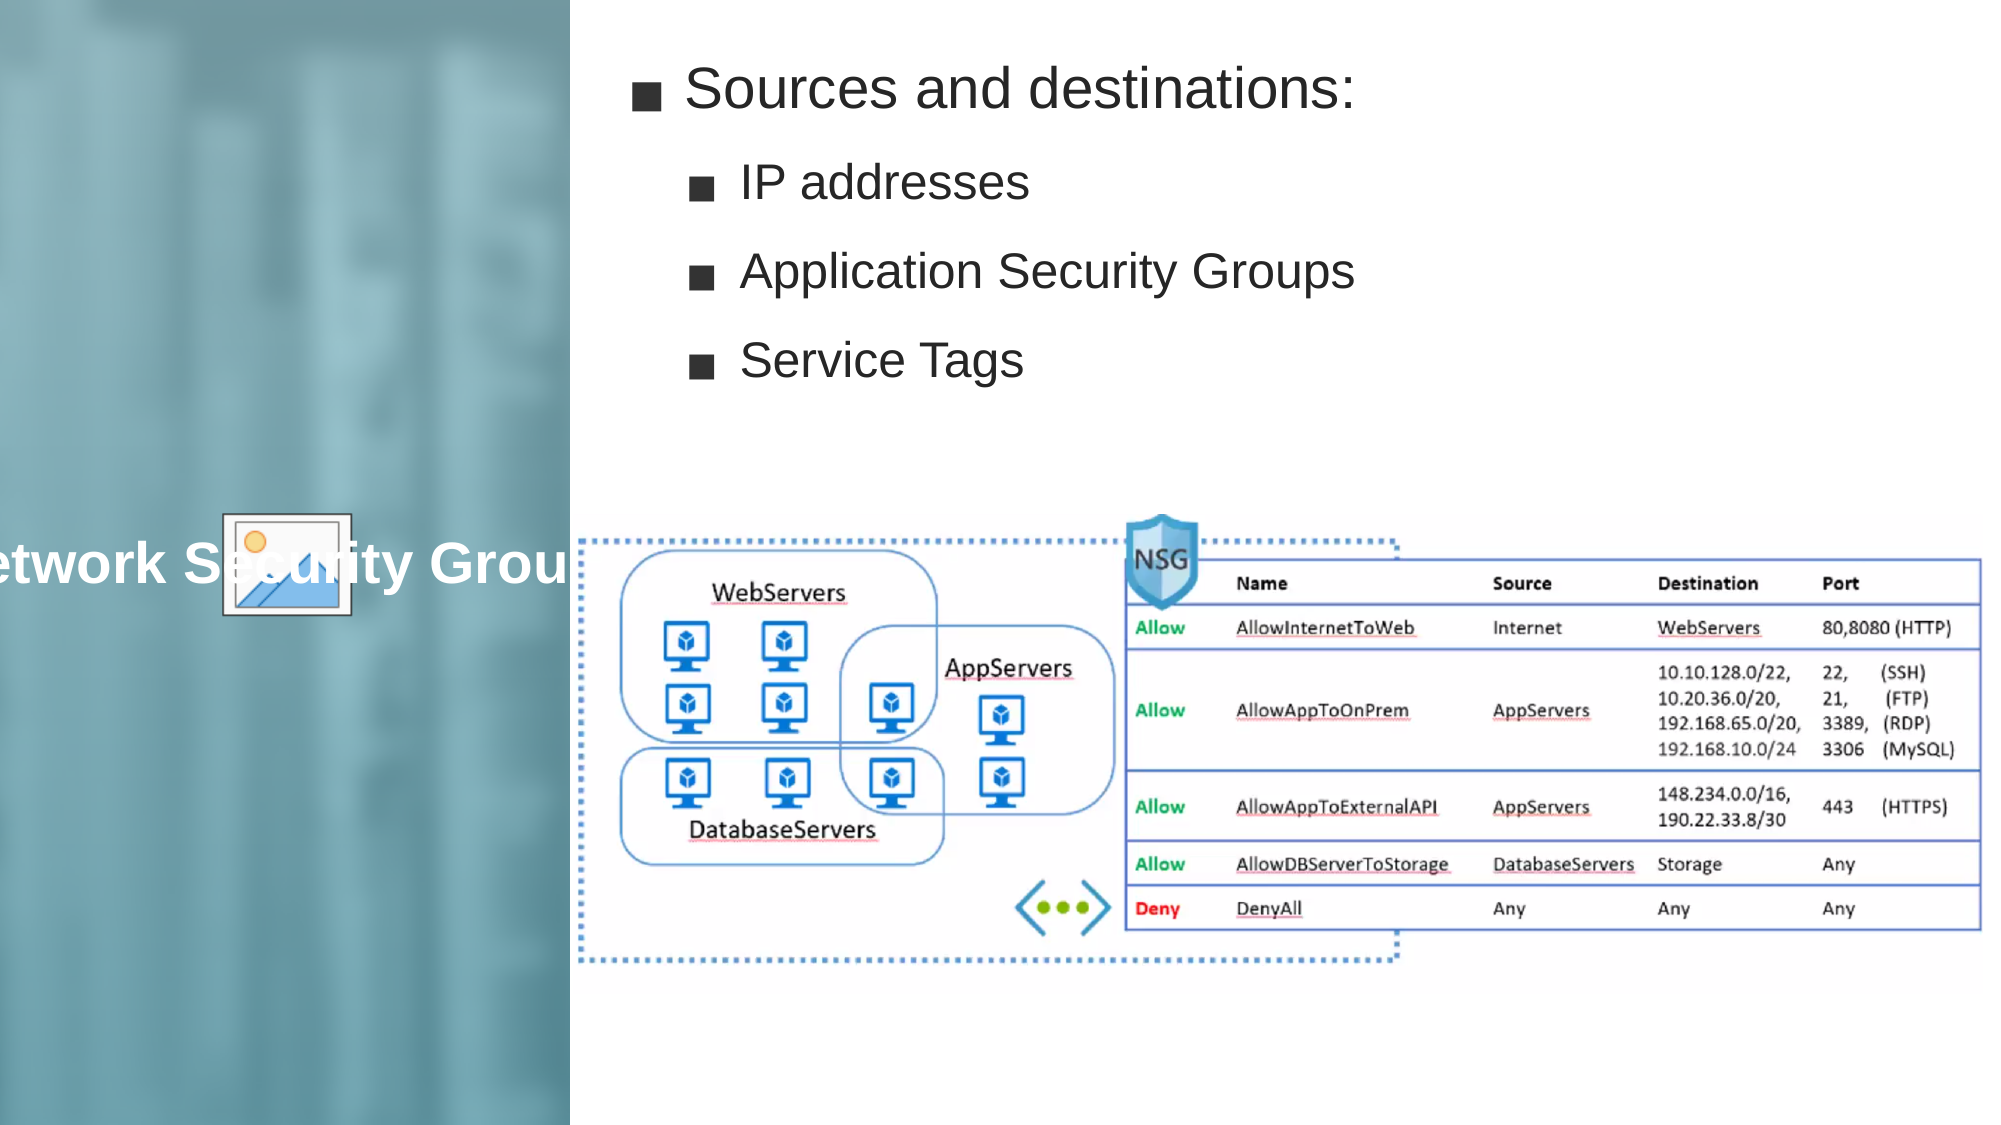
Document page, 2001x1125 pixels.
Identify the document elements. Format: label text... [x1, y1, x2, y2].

picture [0, 0, 570, 1125]
list Sources and destinations: IP addresses Application Security Groups Service Tags [612, 36, 1891, 512]
picture [573, 513, 1984, 1003]
